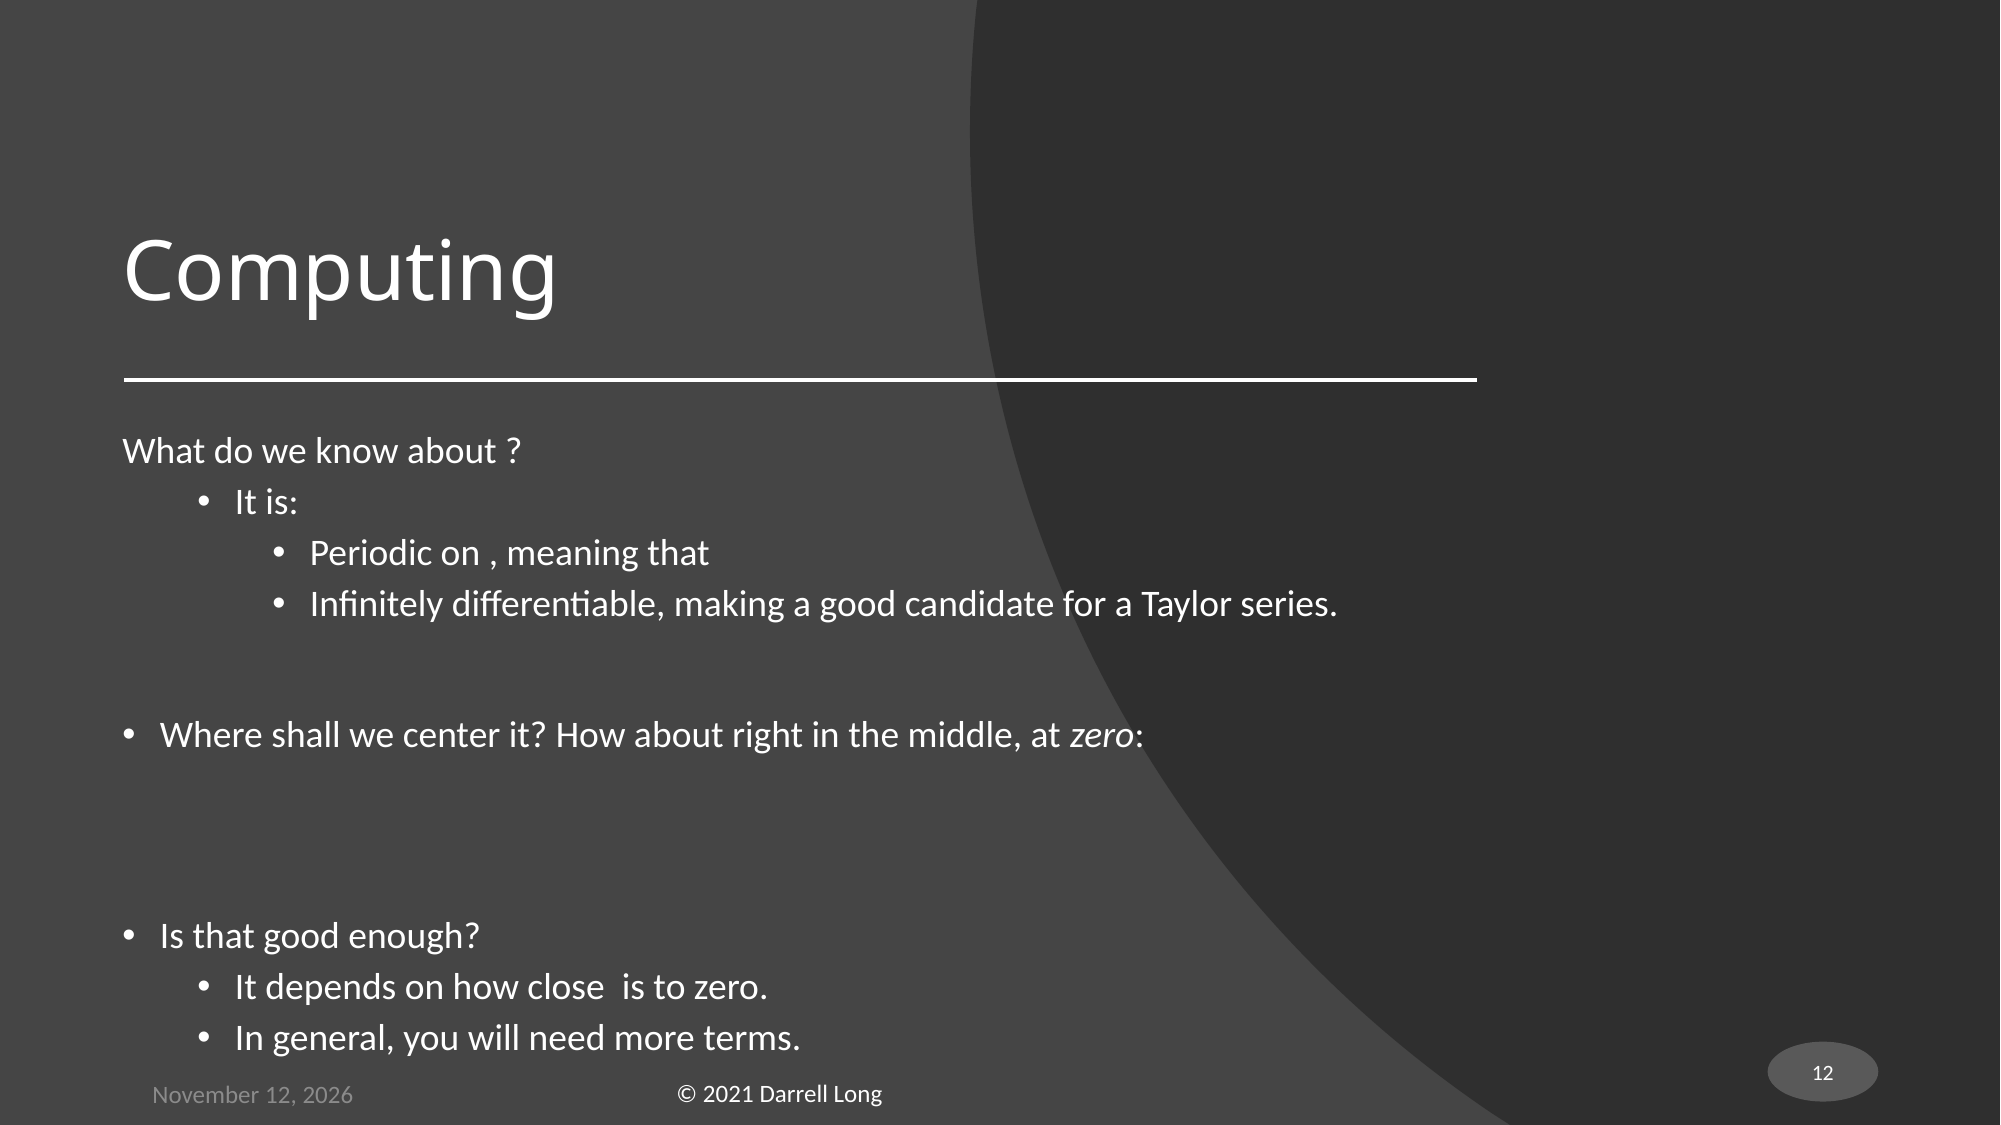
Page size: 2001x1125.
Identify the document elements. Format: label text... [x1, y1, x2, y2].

footer © 2021 Darrell Long [661, 1062, 1337, 1123]
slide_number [137, 1063, 588, 1124]
slide_number 12 [1767, 1041, 1879, 1102]
text_box [968, 0, 2000, 1125]
